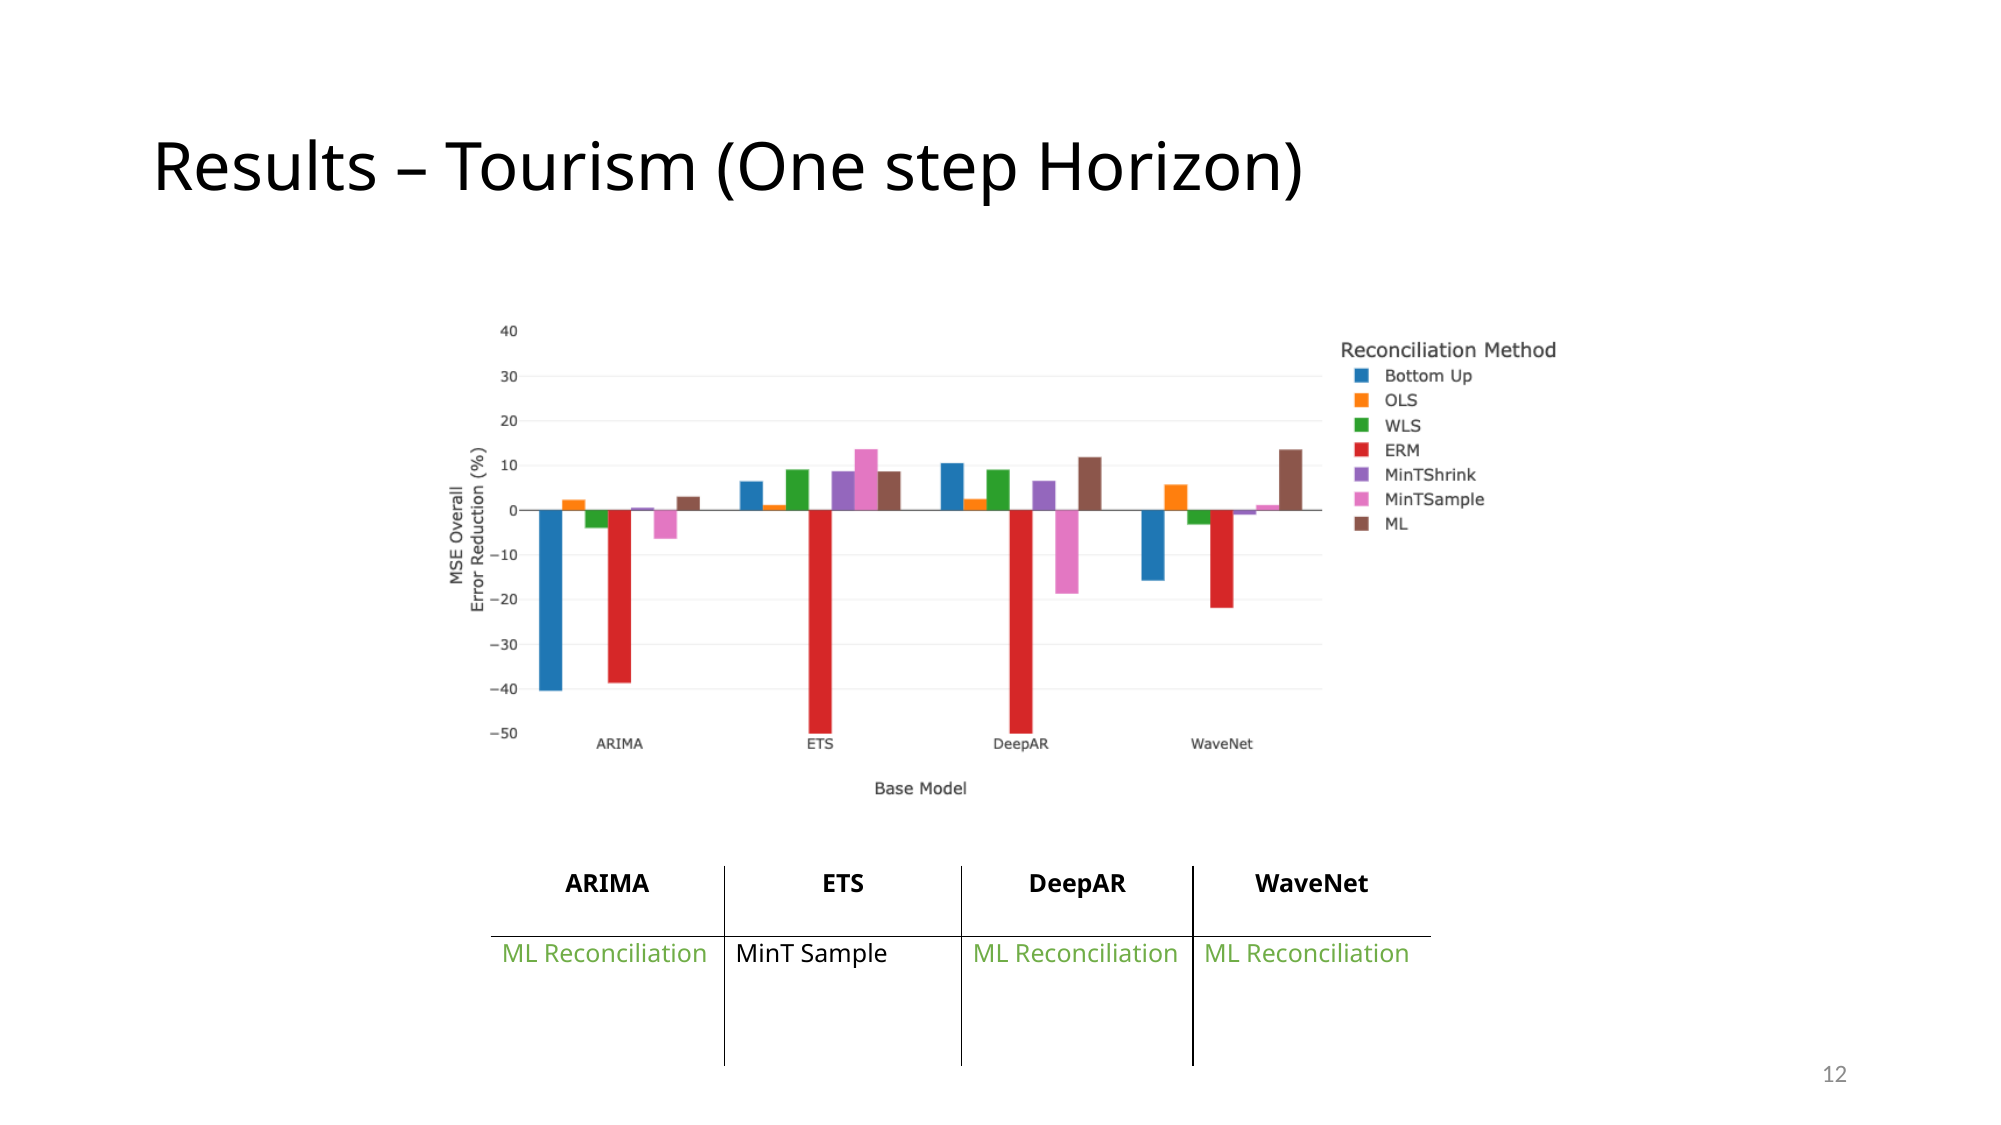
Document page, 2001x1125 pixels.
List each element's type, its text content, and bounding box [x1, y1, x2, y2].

table_cell ML Reconciliation [491, 937, 724, 1066]
table_header WaveNet [1194, 866, 1431, 936]
table_header DeepAR [962, 866, 1192, 936]
table_cell ML Reconciliation [1194, 937, 1431, 1066]
table_cell MinT Sample [725, 937, 961, 1066]
table_cell ML Reconciliation [962, 937, 1192, 1066]
table_header ETS [725, 866, 961, 936]
slide_number 12 [1412, 1042, 1863, 1103]
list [426, 215, 1574, 827]
table_header ARIMA [491, 866, 724, 936]
title Results – Tourism (One step Horizon) [137, 59, 1863, 278]
